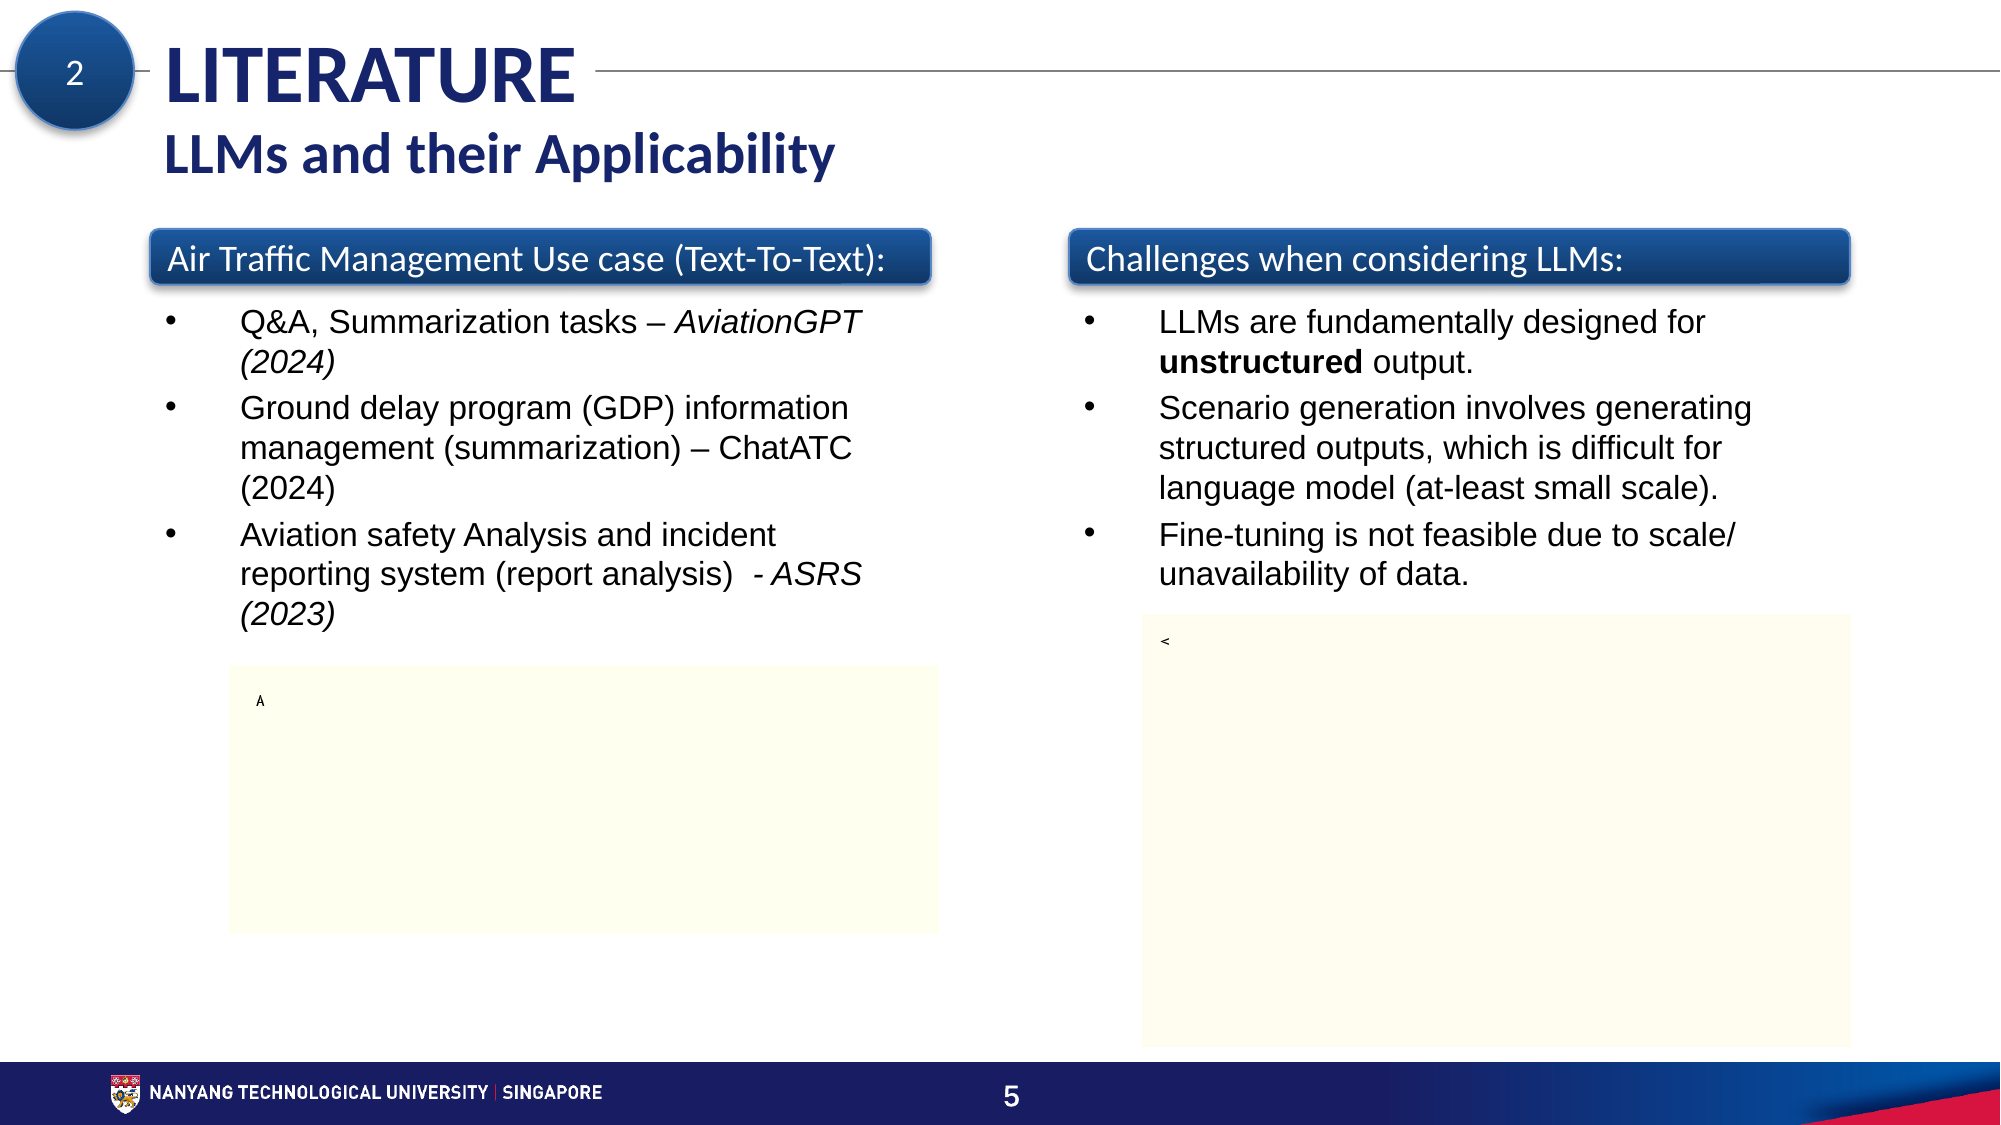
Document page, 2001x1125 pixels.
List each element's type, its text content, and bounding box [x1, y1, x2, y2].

picture [1141, 613, 1852, 1048]
slide_number 5 [965, 1064, 1035, 1125]
title LITERATURE [150, 85, 596, 105]
picture [0, 1062, 2000, 1125]
text_box LLMs and their Applicability [149, 105, 1073, 194]
title LITERATURE [150, 25, 596, 70]
list Q&A, Summarization tasks – AviationGPT (2024) Ground delay program (GDP) information management (summarization) – ChatATC (2024) Aviation safety Analysis and incident reporting system (report analysis) - ASRS (2023) [149, 293, 931, 688]
text_box 2 [16, 85, 134, 131]
text_box Challenges when considering LLMs: [1067, 227, 1852, 286]
text_box Air Traffic Management Use case (Text-To-Text): [148, 227, 932, 286]
text_box LLMs are fundamentally designed for unstructured output. Scenario generation involves generating structured outputs, which is difficult for language model (at-least small scale). Fine-tuning is not feasible due to scale/ unavailability of data. [1068, 292, 1850, 614]
picture [228, 665, 939, 935]
text_box 2 [14, 10, 135, 70]
